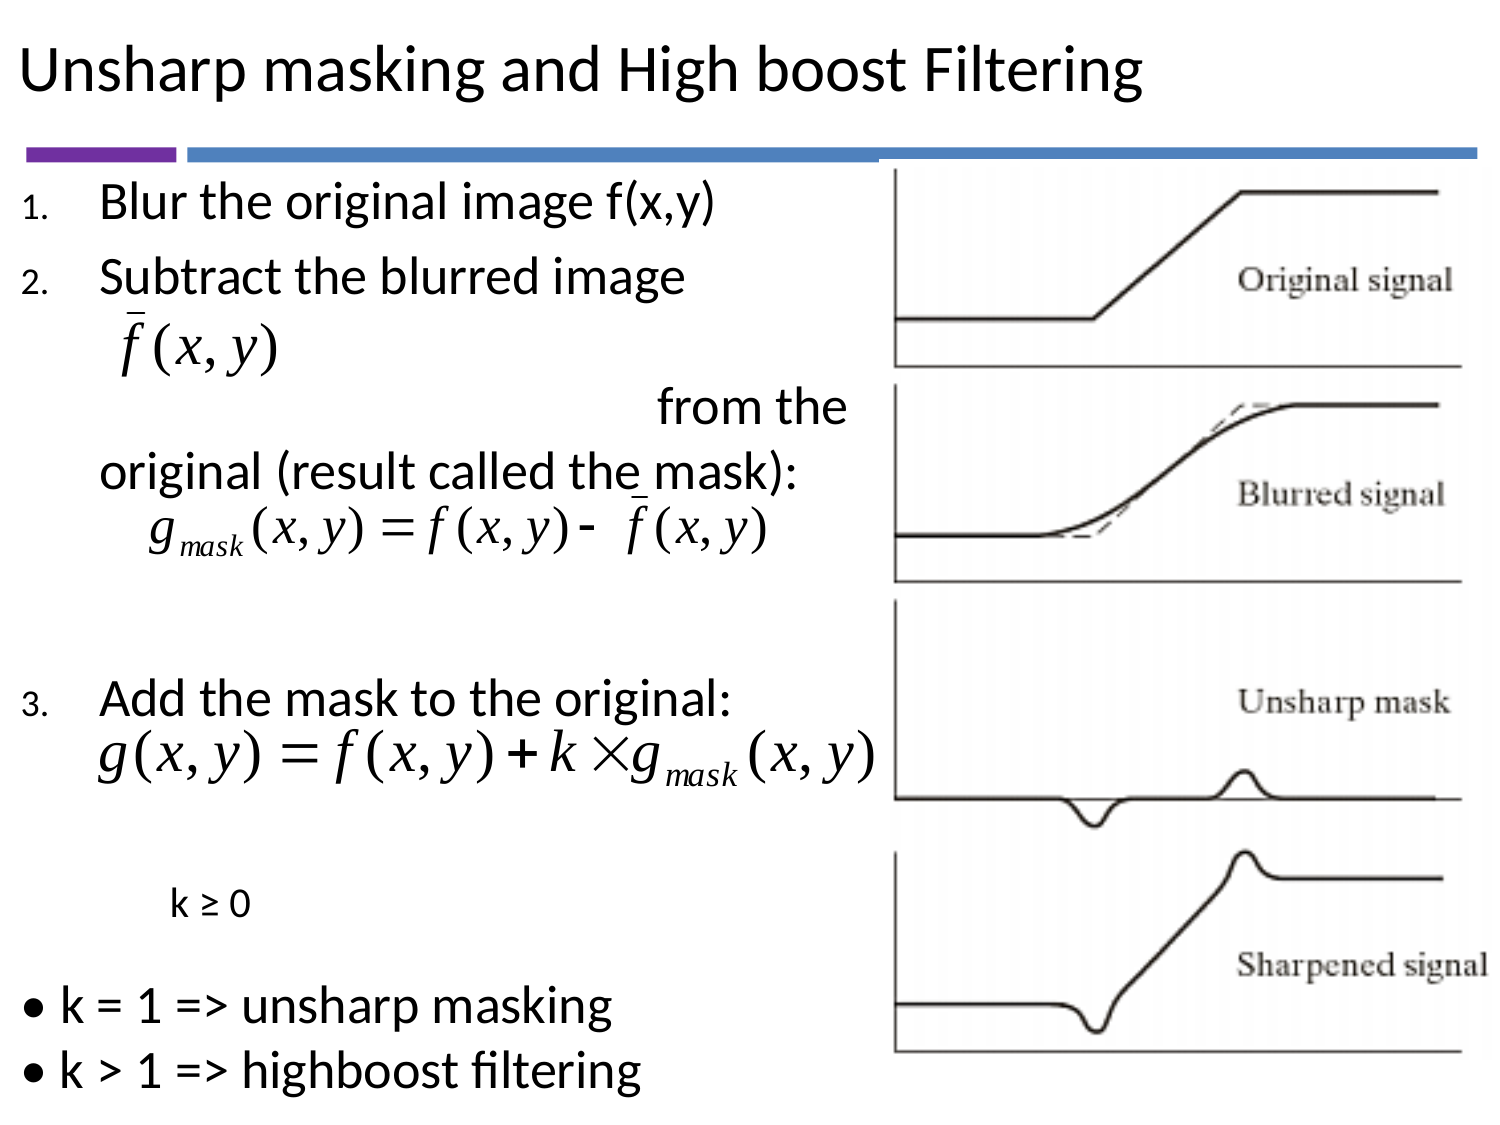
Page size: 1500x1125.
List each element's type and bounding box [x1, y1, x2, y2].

list [5, 157, 900, 1113]
text_box [101, 299, 290, 390]
picture [879, 159, 1493, 1083]
text_box [86, 711, 879, 802]
title [3, 0, 1500, 141]
